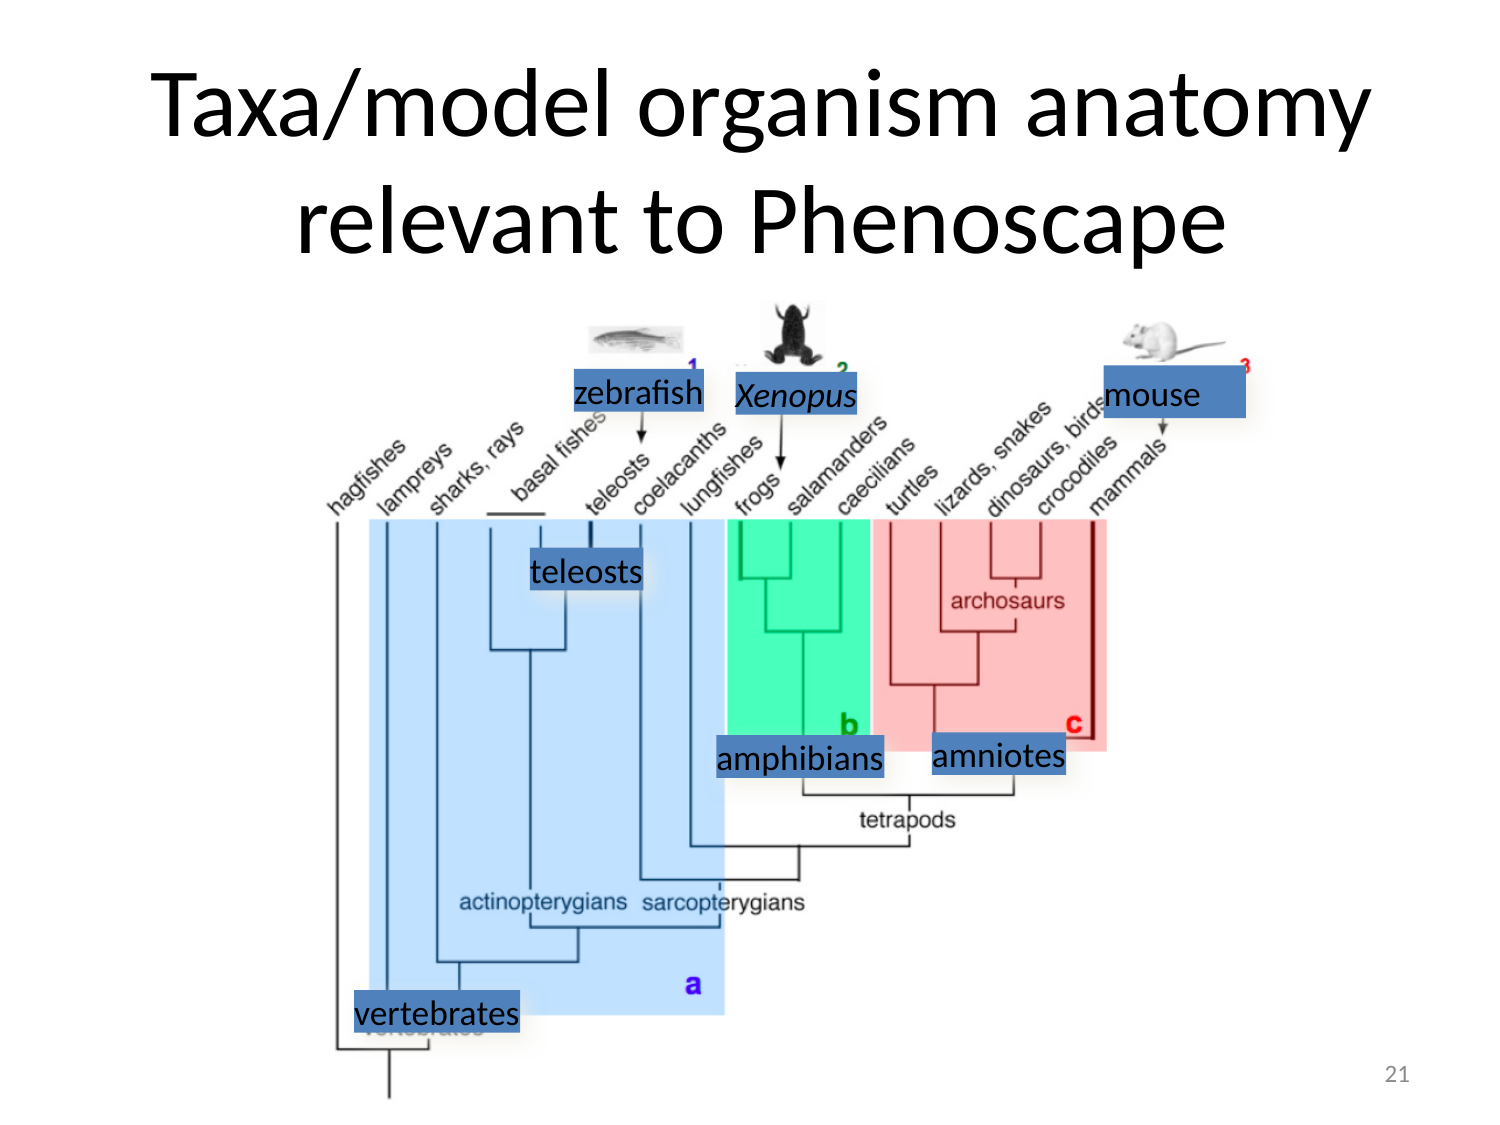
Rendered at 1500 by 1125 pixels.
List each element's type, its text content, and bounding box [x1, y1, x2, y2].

title Taxa/model organism anatomy relevant to Phenoscape [108, 29, 1416, 283]
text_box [296, 299, 1261, 1117]
slide_number 21 [1266, 1042, 1425, 1103]
